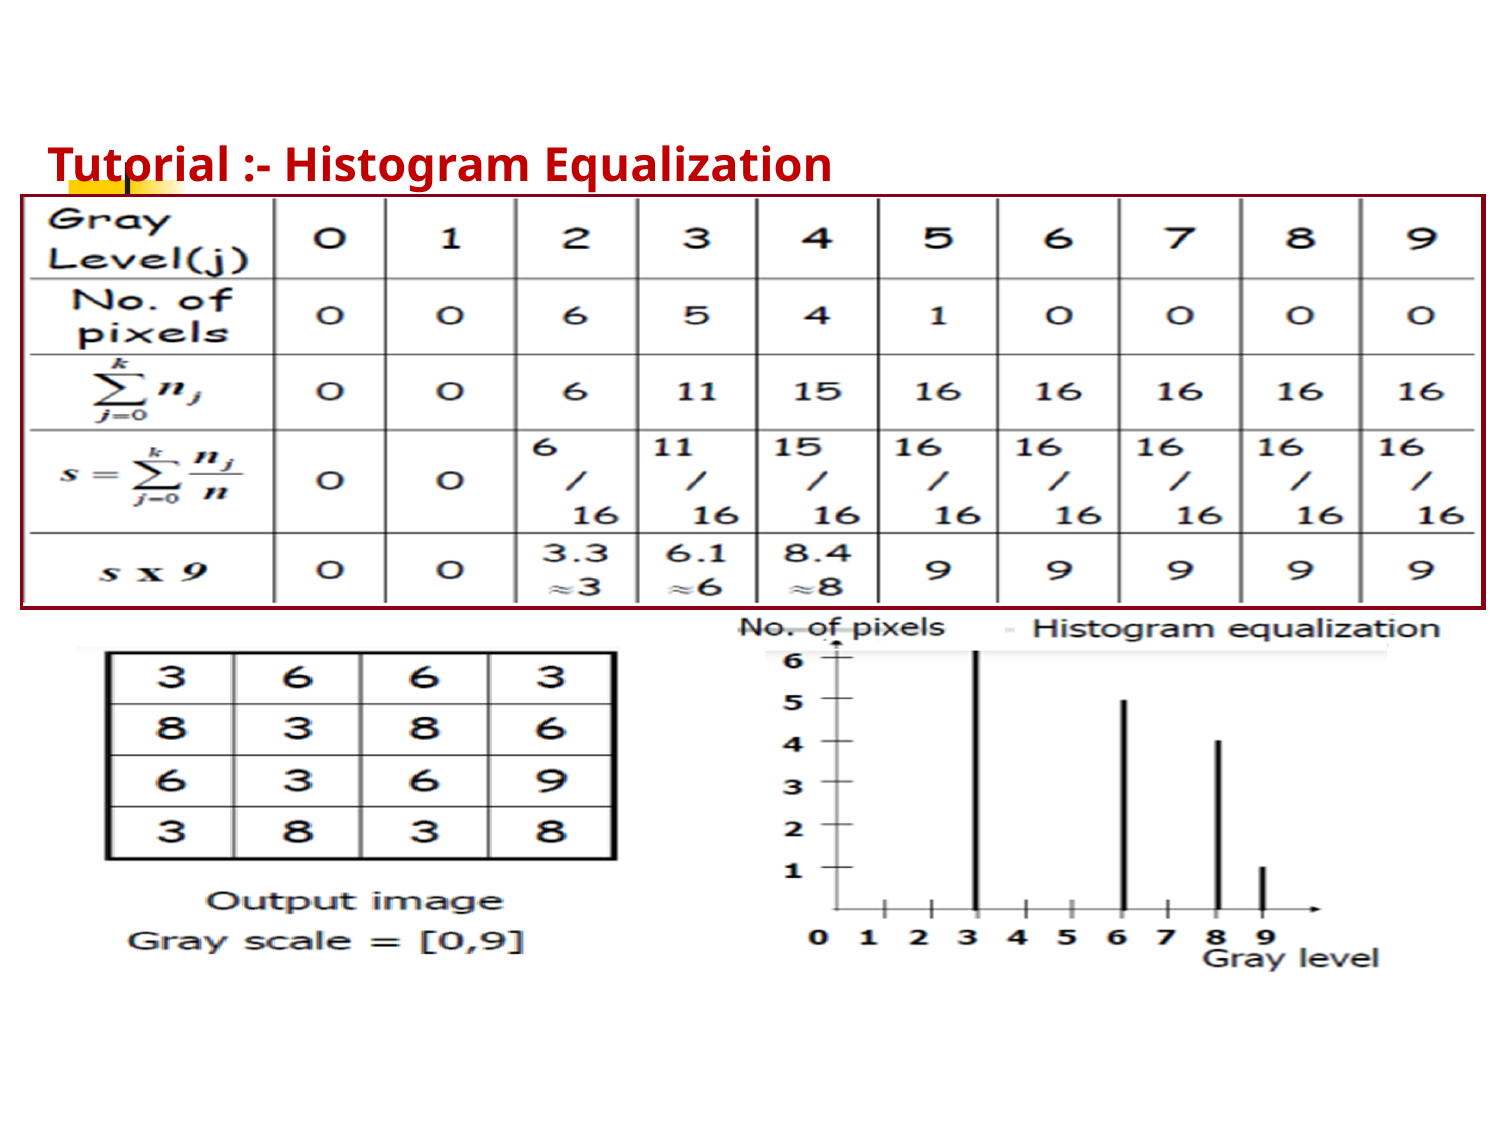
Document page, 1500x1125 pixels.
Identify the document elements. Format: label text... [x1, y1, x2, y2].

text_box Tutorial :- Histogram Equalization [44, 142, 1500, 195]
picture [20, 193, 1488, 976]
picture [76, 646, 621, 962]
